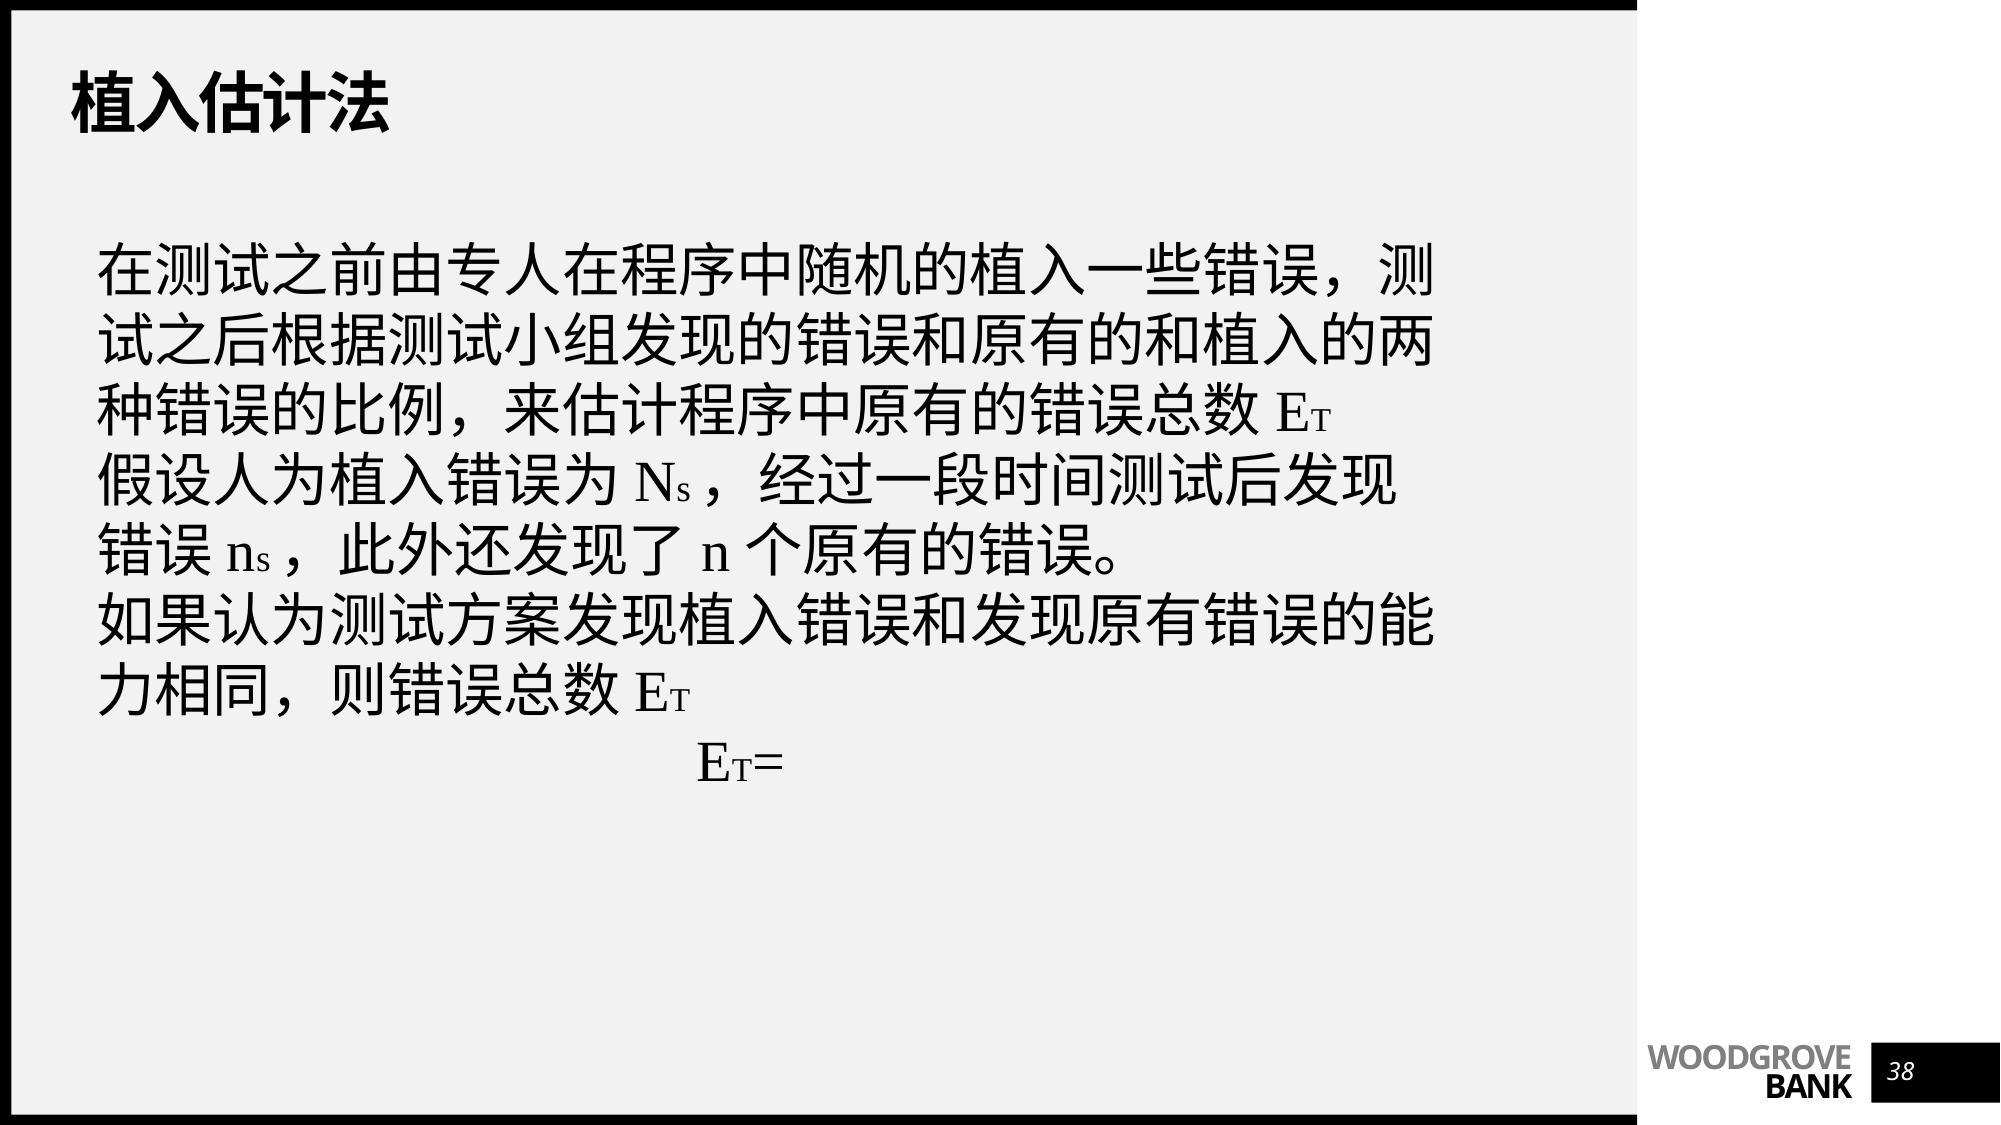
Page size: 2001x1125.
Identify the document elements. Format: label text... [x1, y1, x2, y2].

slide_number 38 [1877, 1050, 1924, 1096]
title 植入估计法 [70, 70, 1580, 142]
